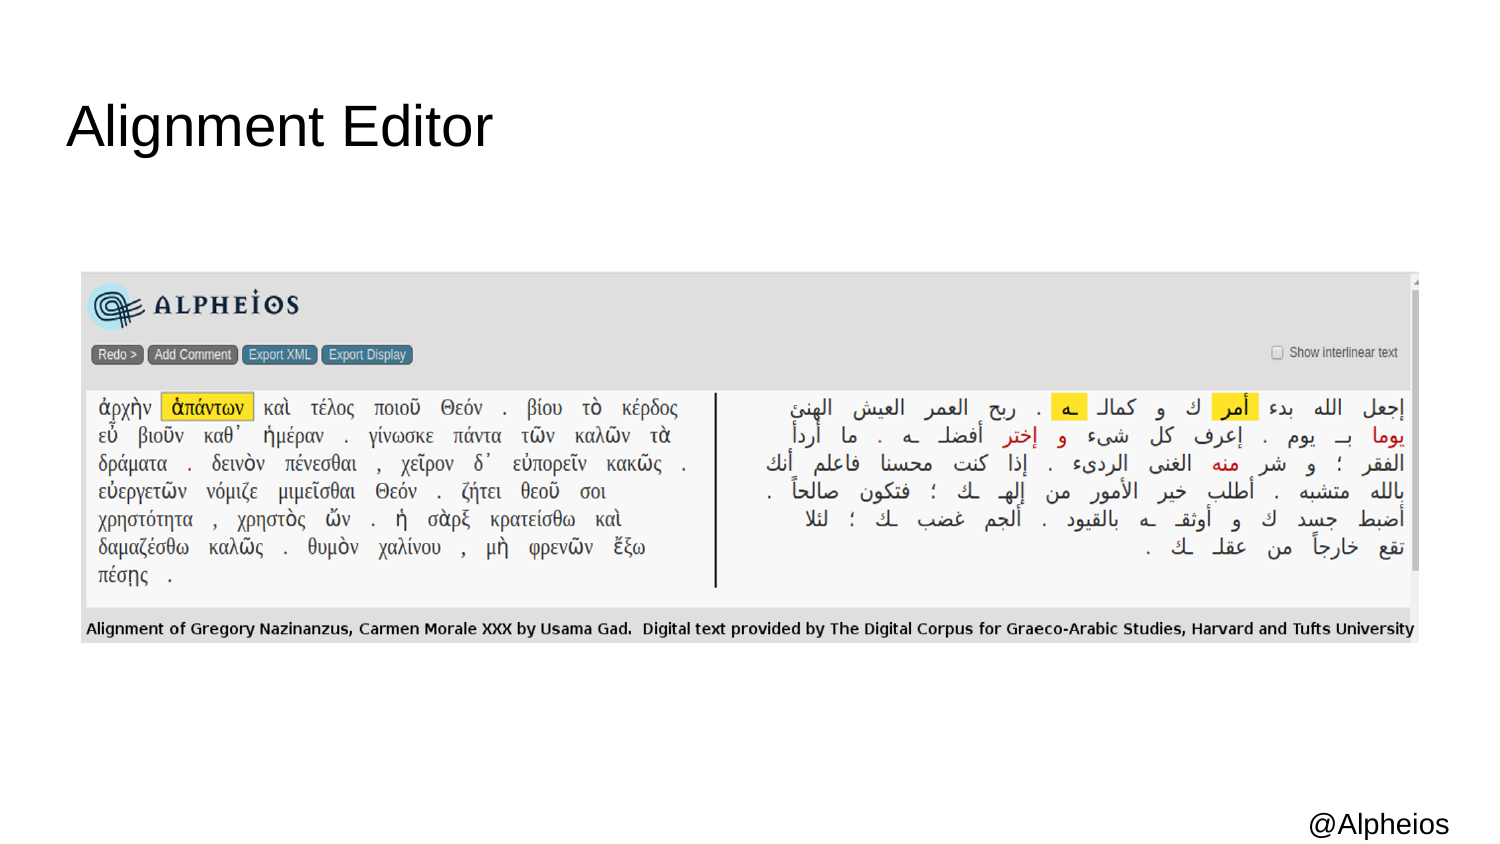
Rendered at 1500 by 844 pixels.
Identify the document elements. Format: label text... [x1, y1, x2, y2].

title Alignment Editor [51, 72, 1449, 167]
picture [81, 270, 1419, 644]
text_box @Alpheios [1292, 790, 1476, 836]
